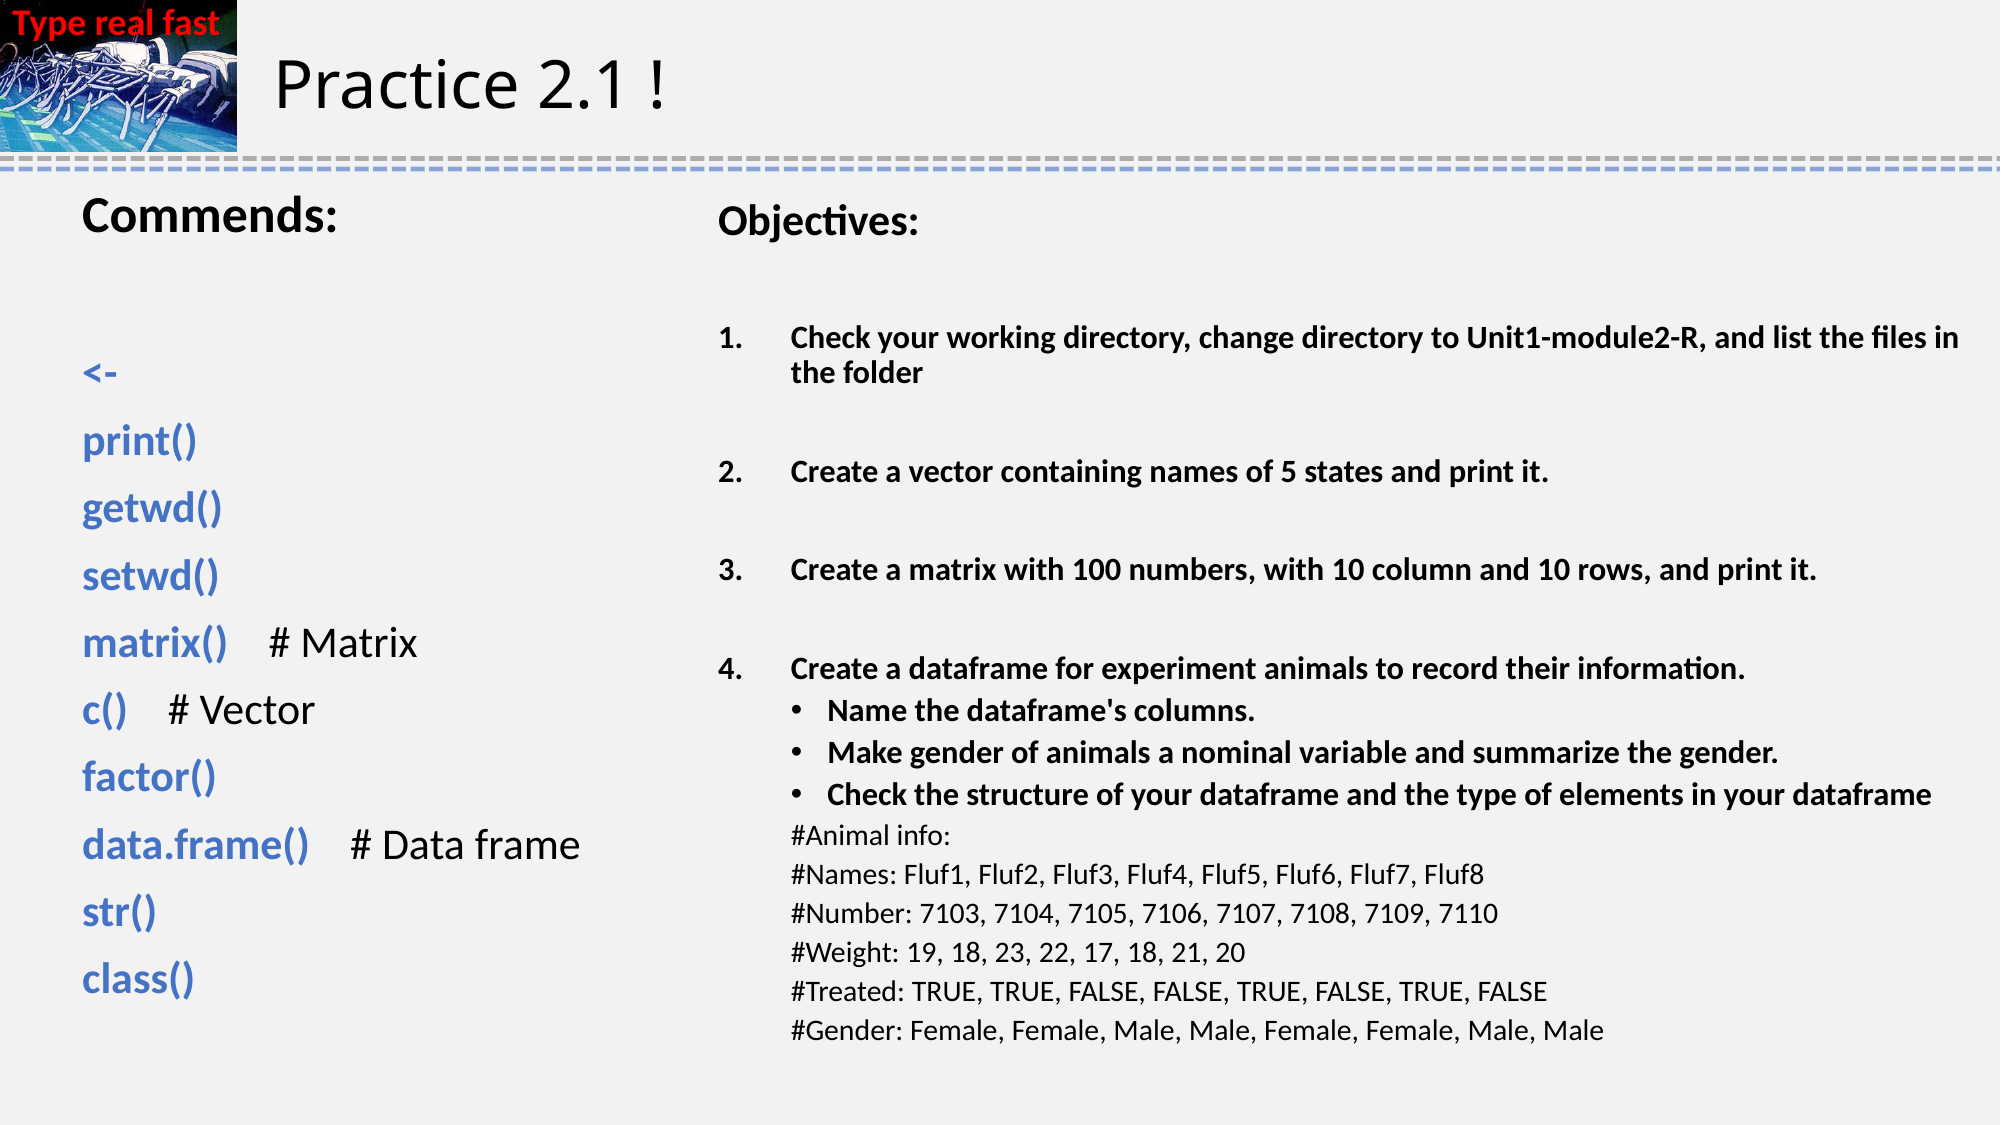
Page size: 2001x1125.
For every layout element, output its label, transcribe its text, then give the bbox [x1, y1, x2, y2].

title Practice 2.1 ! [258, 26, 1863, 149]
picture [0, 0, 237, 152]
list Objectives: Check your working directory, change directory to Unit1-module2-R, and list the files in the folder Create a vector containing names of 5 states and print it. Create a matrix with 100 numbers, with 10 column and 10 rows, and print it. Create a dataframe for experiment animals to record their information. Name the dataframe's columns. Make gender of animals a nominal variable and summarize the gender. Check the structure of your dataframe and the type of elements in your dataframe #Animal info: #Names: Fluf1, Fluf2, Fluf3, Fluf4, Fluf5, Fluf6, Fluf7, Fluf8 #Number: 7103, 7104, 7105, 7106, 7107, 7108, 7109, 7110 #Weight: 19, 18, 23, 22, 17, 18, 21, 20 #Treated: TRUE, TRUE, FALSE, FALSE, TRUE, FALSE, TRUE, FALSE #Gender: Female, Female, Male, Male, Female, Female, Male, Male [703, 189, 2000, 1067]
list Commends: <- print() getwd() setwd() matrix() # Matrix c() # Vector factor() data.frame() # Data frame str() class() [67, 179, 678, 1014]
